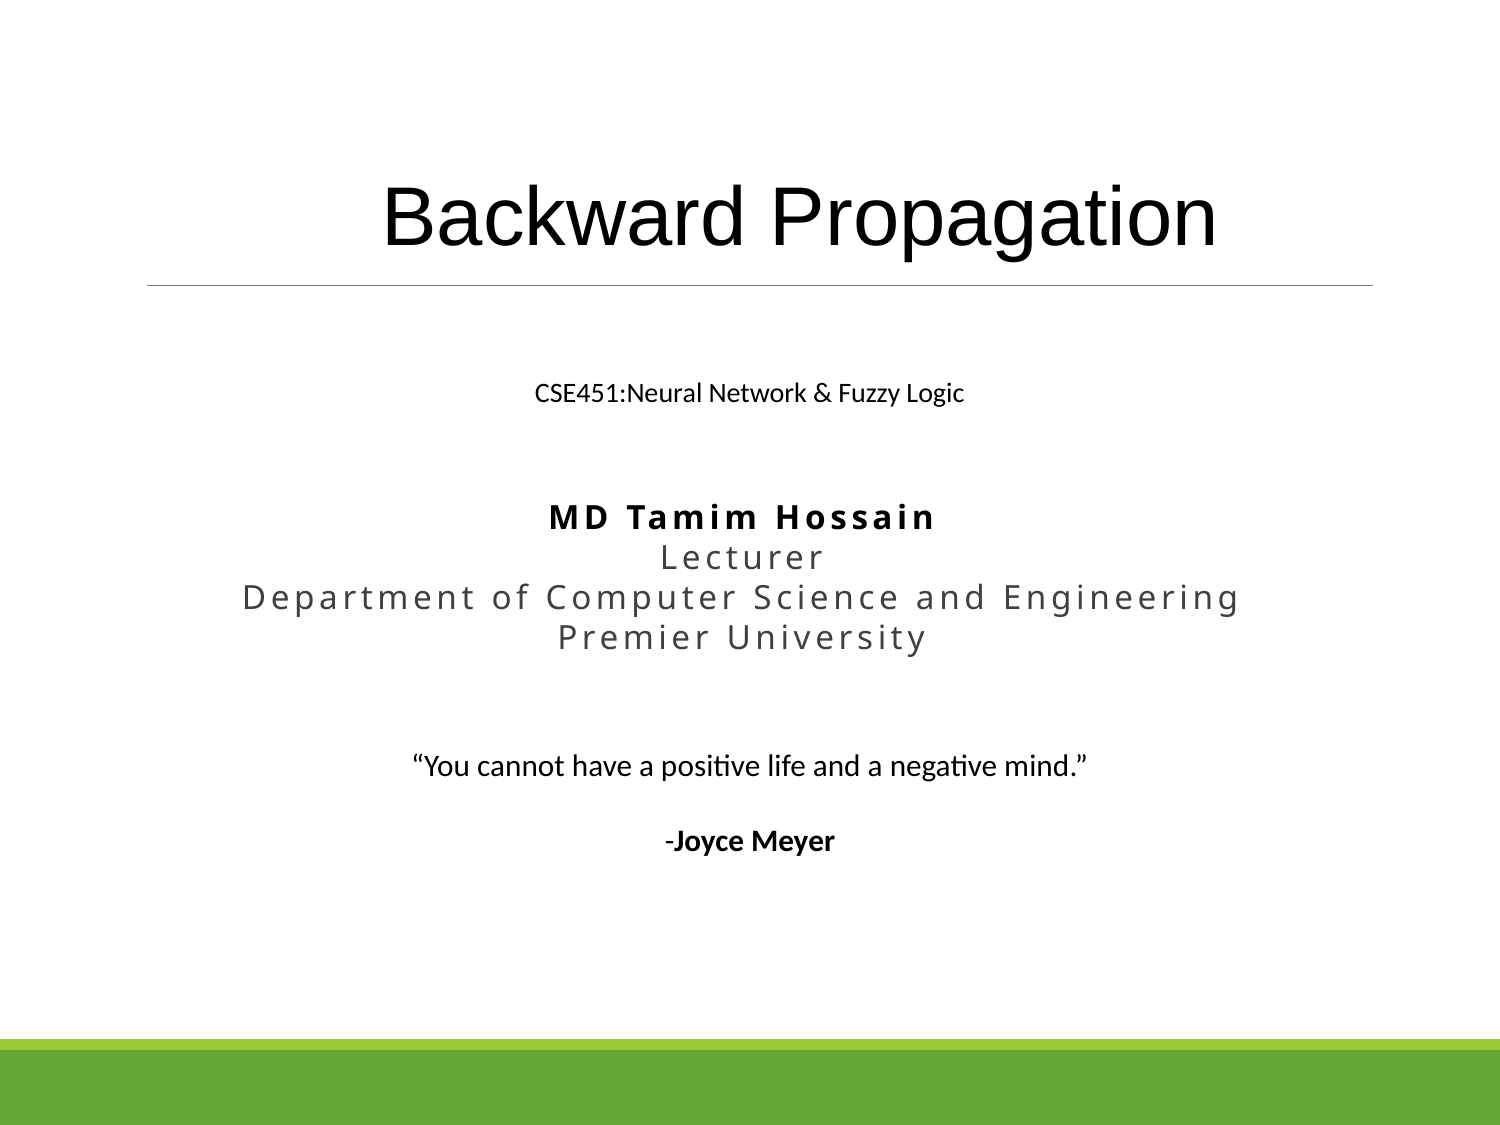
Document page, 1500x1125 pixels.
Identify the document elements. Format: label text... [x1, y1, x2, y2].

text_box “You cannot have a positive life and a negative mind.” -Joyce Meyer [114, 738, 1386, 903]
text_box CSE451:Neural Network & Fuzzy Logic [520, 367, 980, 450]
text_box Backward Propagation [194, 146, 1406, 270]
text_box MD Tamim Hossain Lecturer Department of Computer Science and Engineering Premier University [114, 488, 1368, 664]
